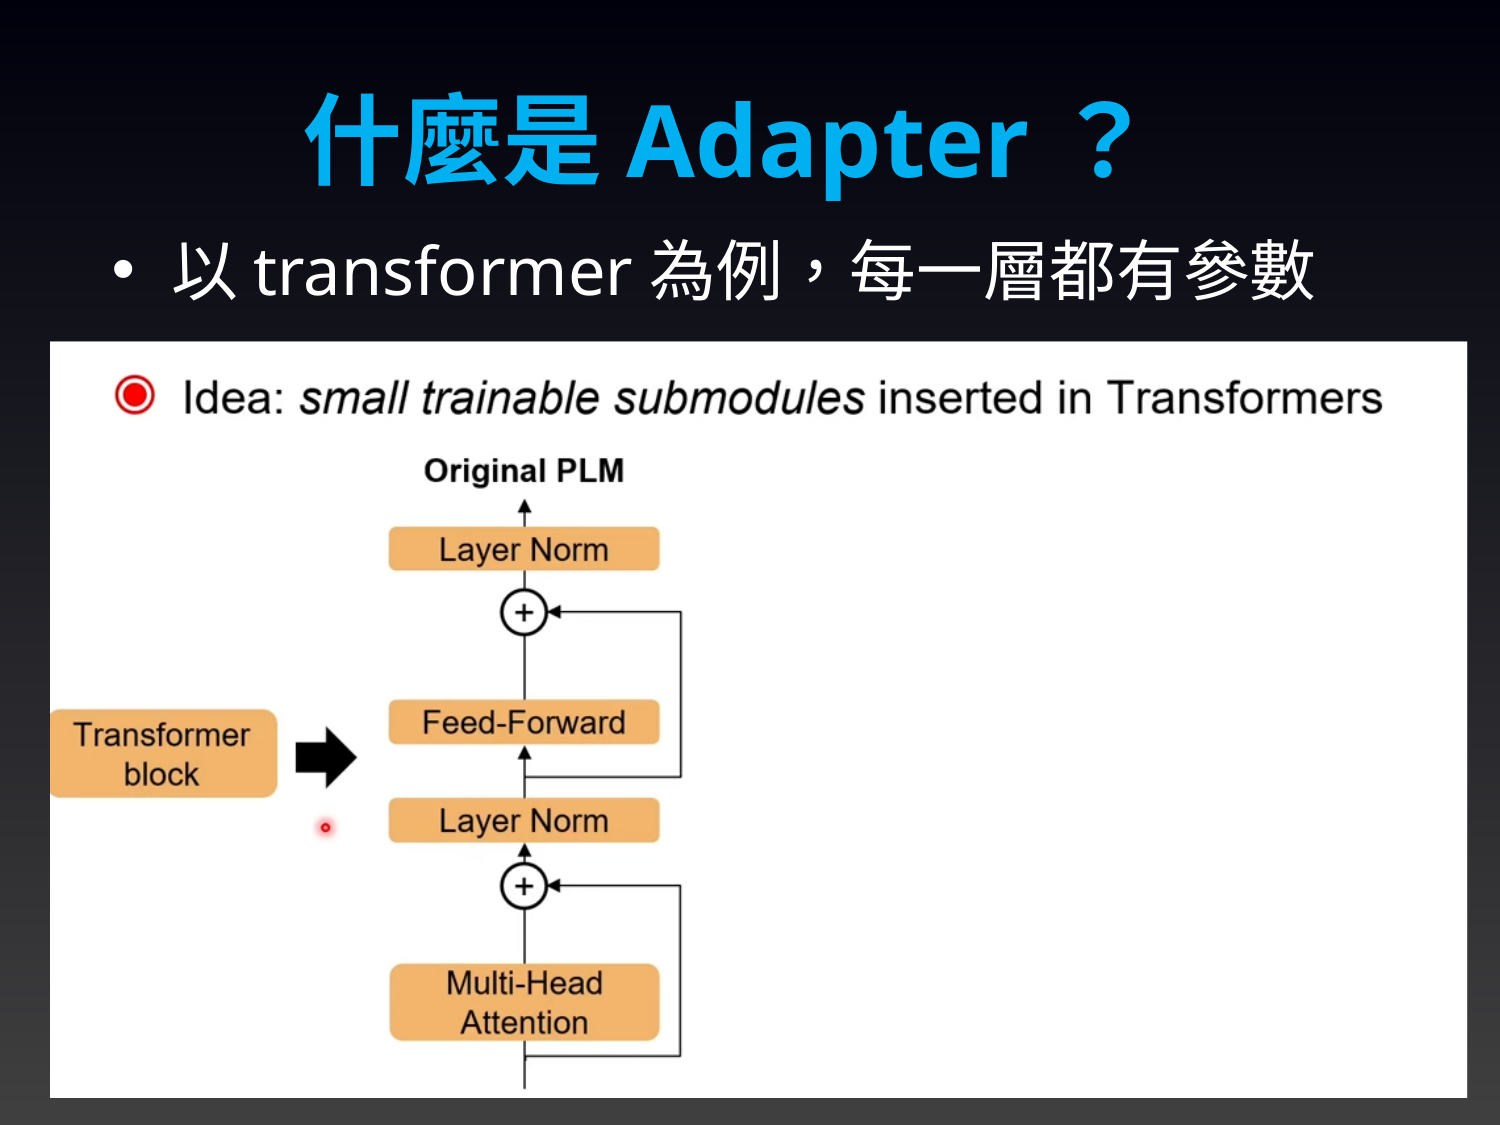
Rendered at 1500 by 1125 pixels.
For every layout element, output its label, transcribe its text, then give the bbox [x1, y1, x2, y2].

picture [49, 340, 1469, 1099]
text_box 以transformer為例，每一層都有參數 [96, 221, 1422, 316]
text_box 什麼是Adapter？ [287, 49, 1275, 213]
